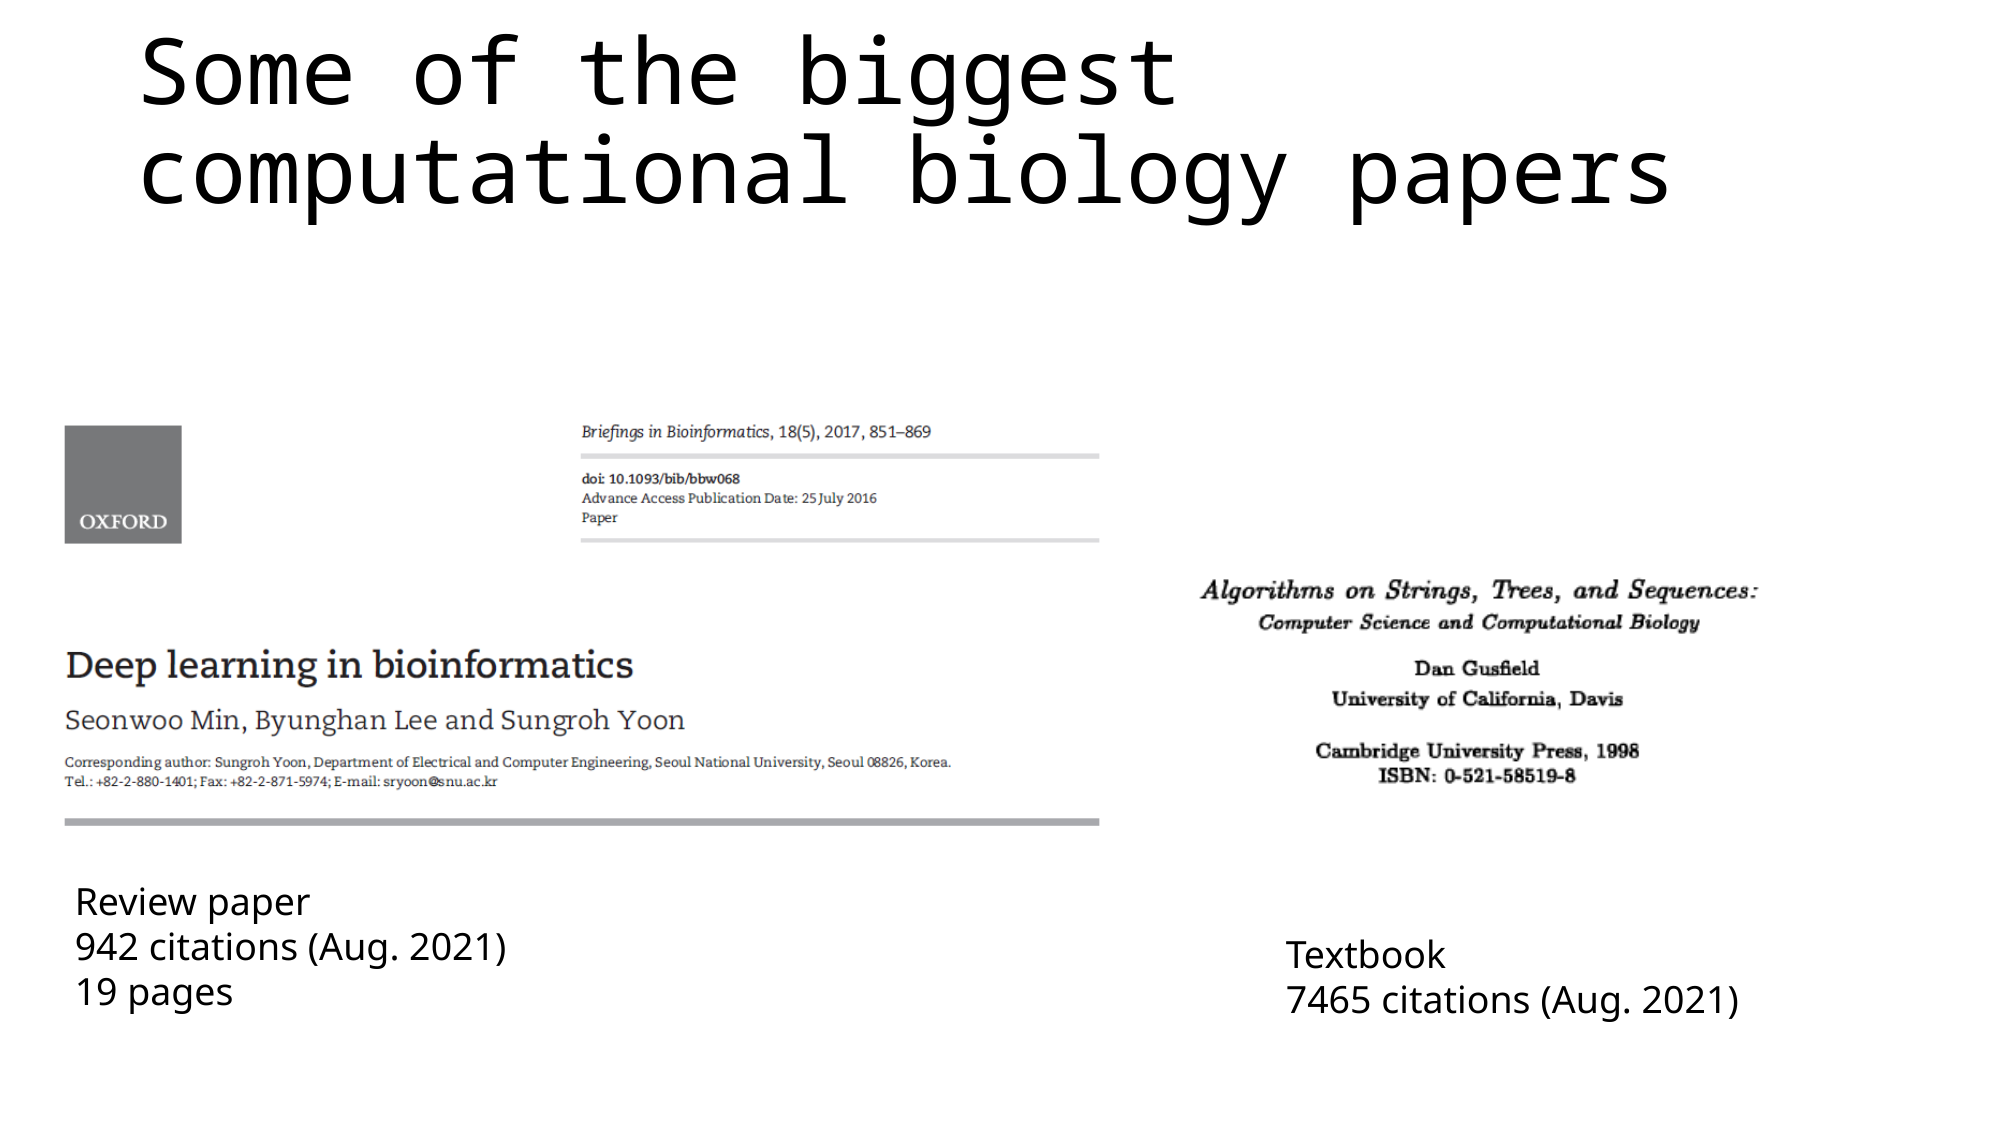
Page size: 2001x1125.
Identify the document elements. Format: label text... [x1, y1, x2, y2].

picture [1120, 562, 1961, 812]
text_box Review paper 942 citations (Aug. 2021) 19 pages [60, 870, 923, 1020]
text_box Textbook 7465 citations (Aug. 2021) [1271, 923, 1961, 1028]
text_box Some of the biggest computational biology papers [121, 15, 1847, 234]
picture [54, 378, 1100, 835]
